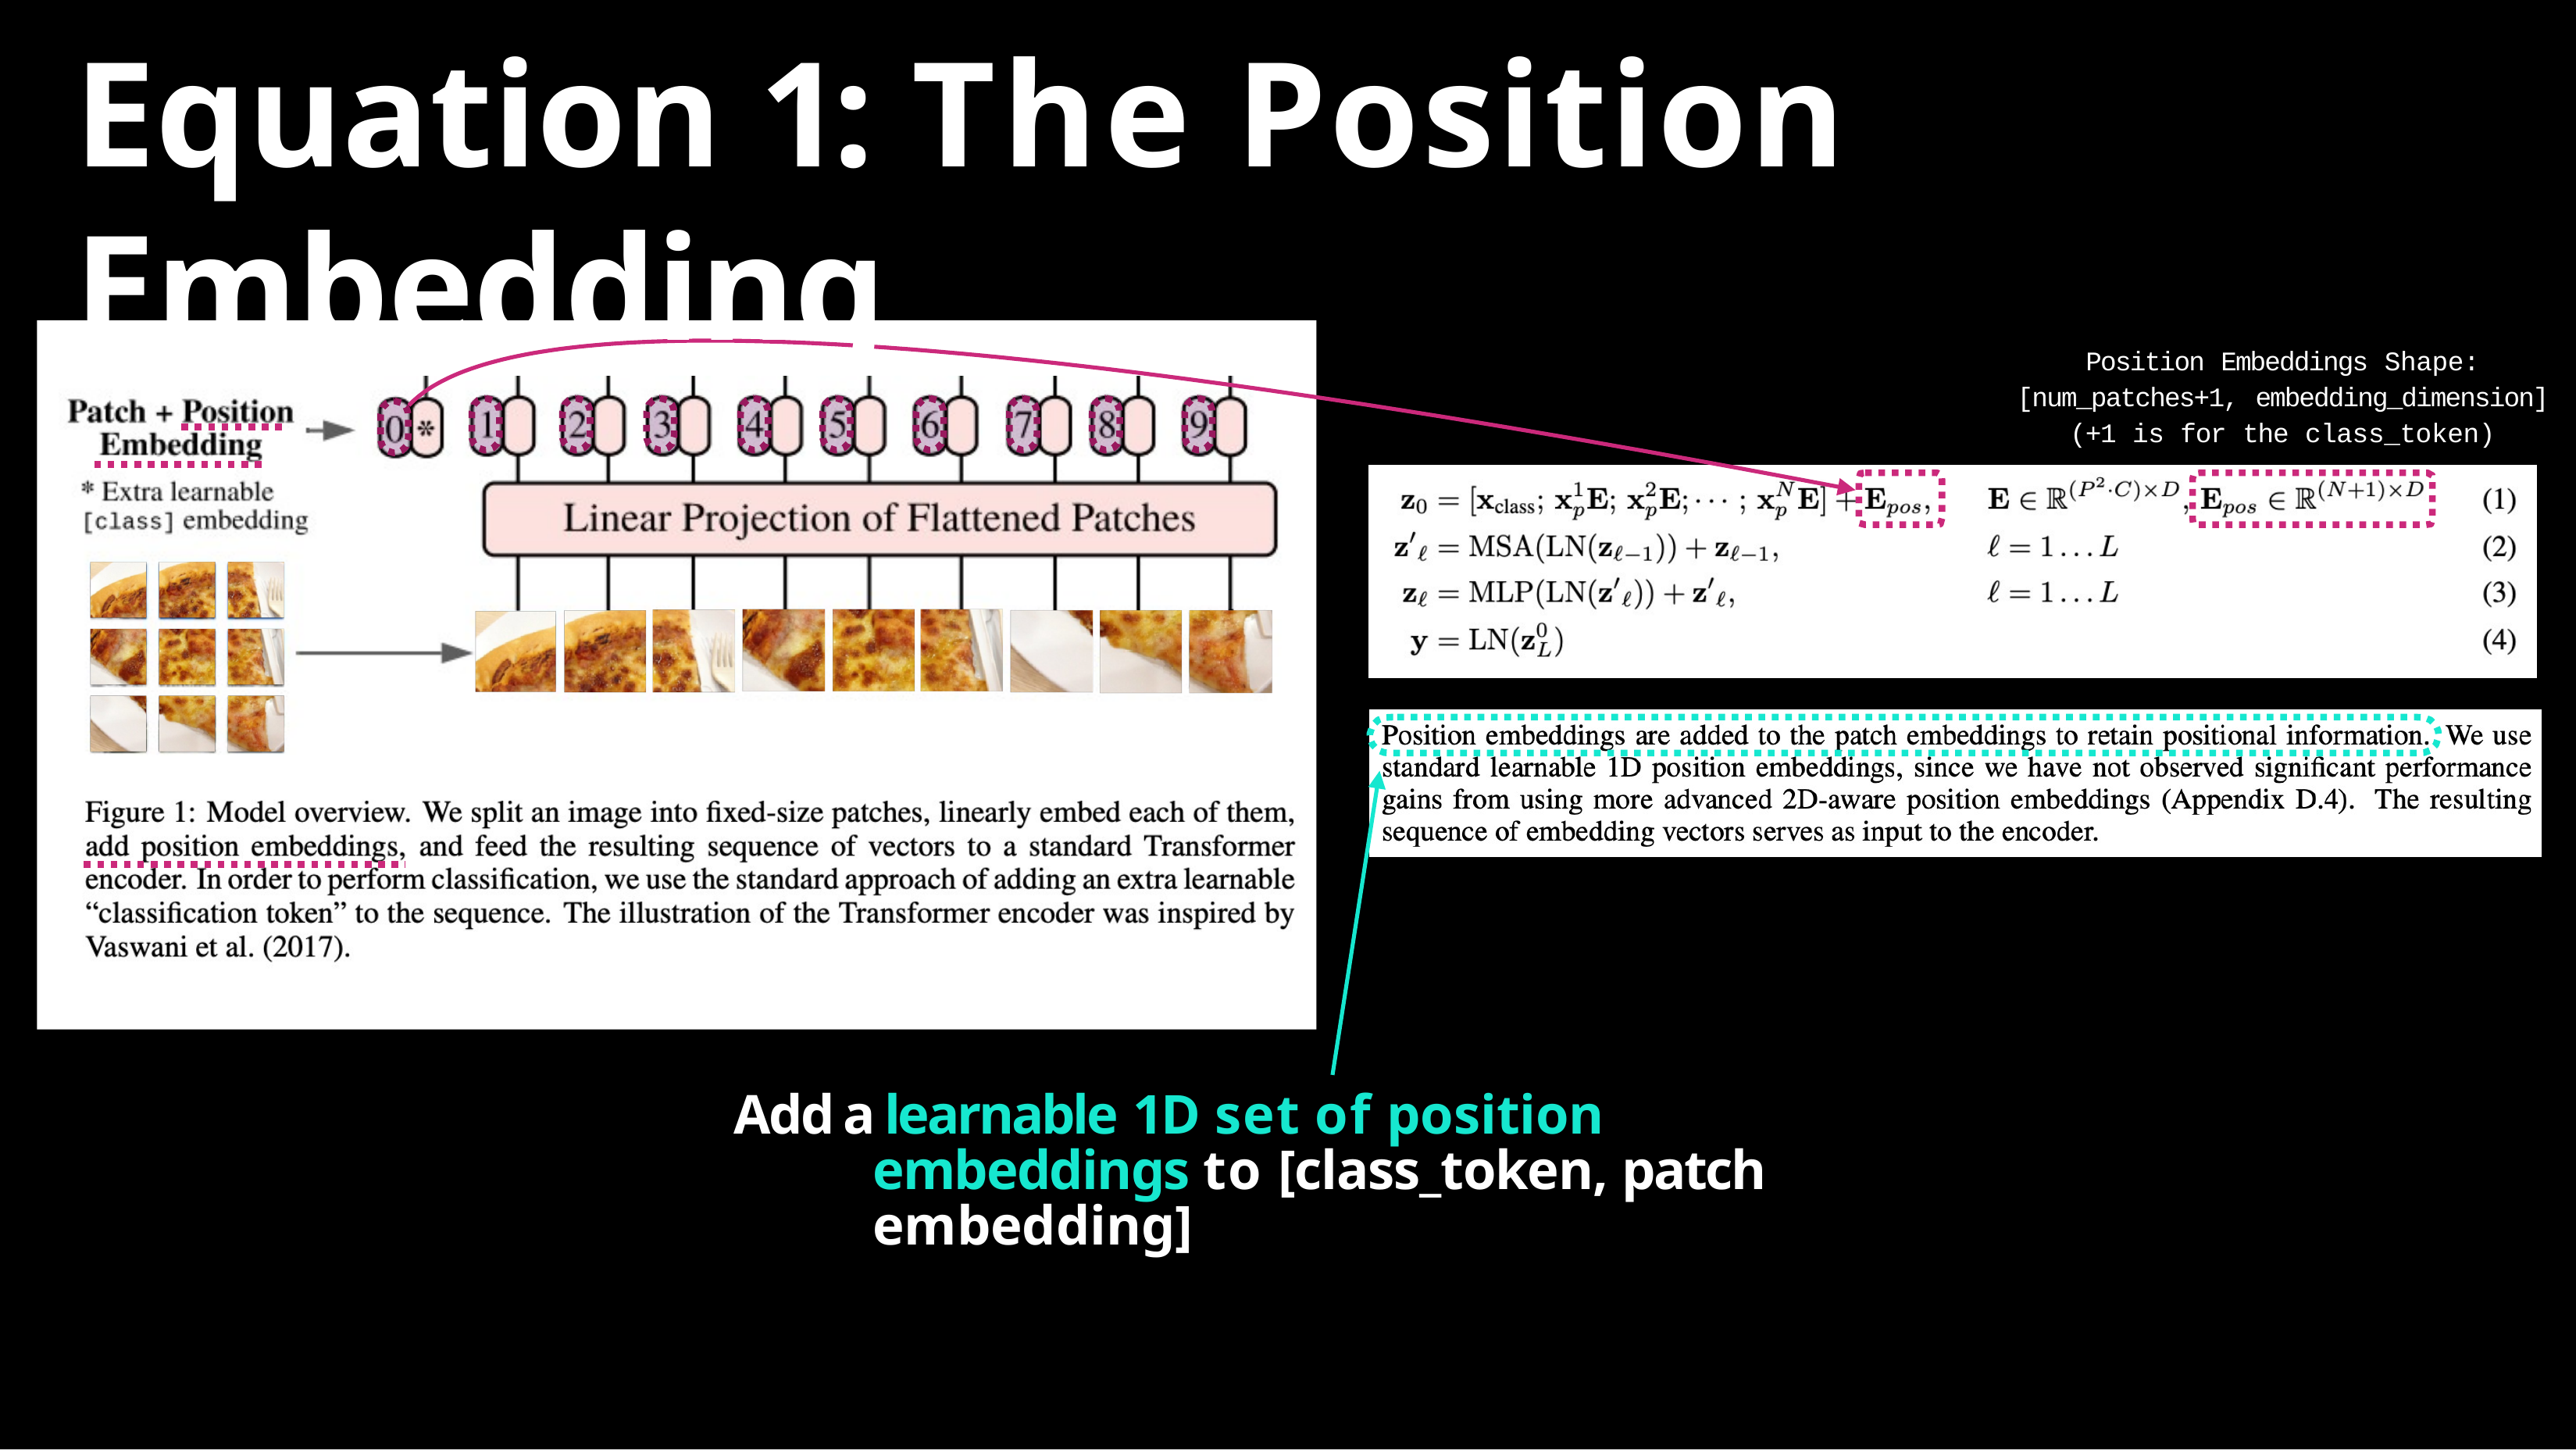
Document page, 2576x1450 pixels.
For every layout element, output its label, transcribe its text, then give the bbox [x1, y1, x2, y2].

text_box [1330, 709, 2542, 1077]
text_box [37, 320, 2537, 1030]
text_box Add a learnable 1D set of position embeddings to [class_token, patch embedding] [732, 1077, 1874, 1256]
title Equation 1: The Position Embedding [41, 0, 2535, 317]
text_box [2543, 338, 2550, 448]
